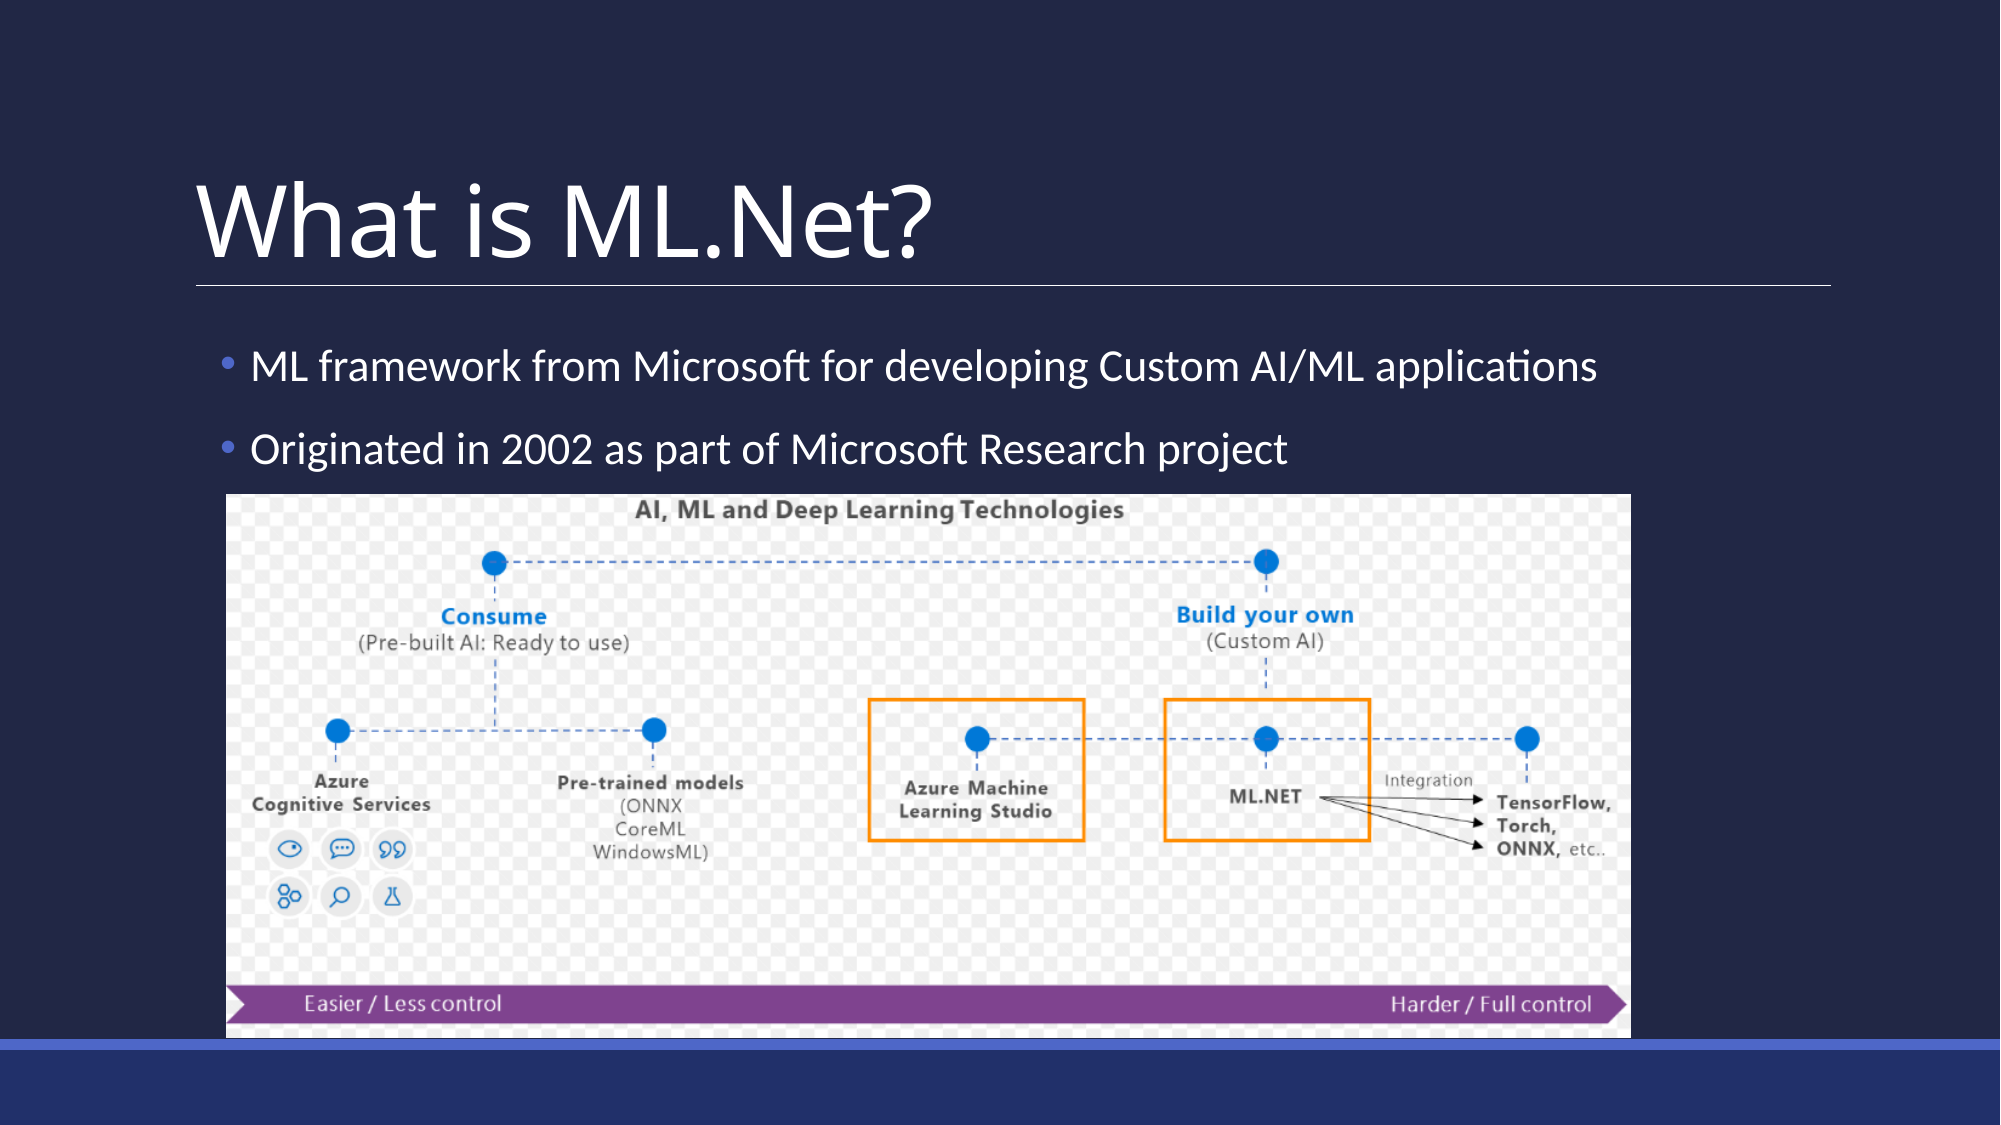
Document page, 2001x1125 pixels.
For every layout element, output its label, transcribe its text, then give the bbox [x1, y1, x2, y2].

list ML framework from Microsoft for developing Custom AI/ML applications Originated in 2002 as part of Microsoft Research project [187, 311, 1813, 495]
title What is ML.Net? [180, 47, 1830, 285]
picture [226, 493, 1631, 1038]
